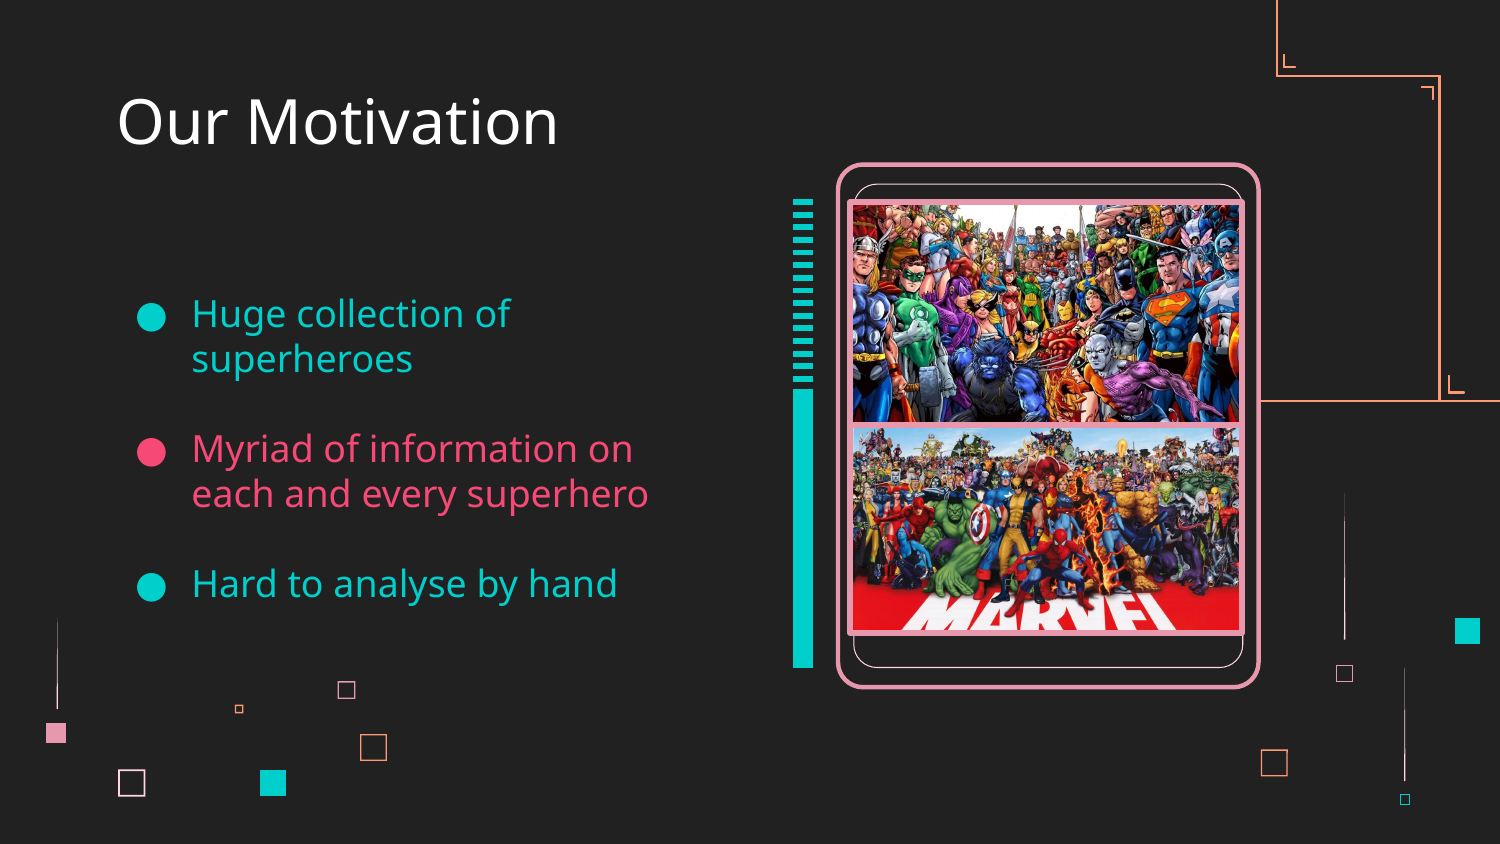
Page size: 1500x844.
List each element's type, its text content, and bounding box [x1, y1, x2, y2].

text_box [792, 162, 1262, 690]
picture [852, 205, 1239, 422]
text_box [1260, 0, 1500, 402]
title Our Motivation [101, 67, 831, 263]
list Huge collection of superheroes Myriad of information on each and every superhero Hard to analyse by hand [101, 275, 682, 678]
picture [852, 427, 1239, 631]
